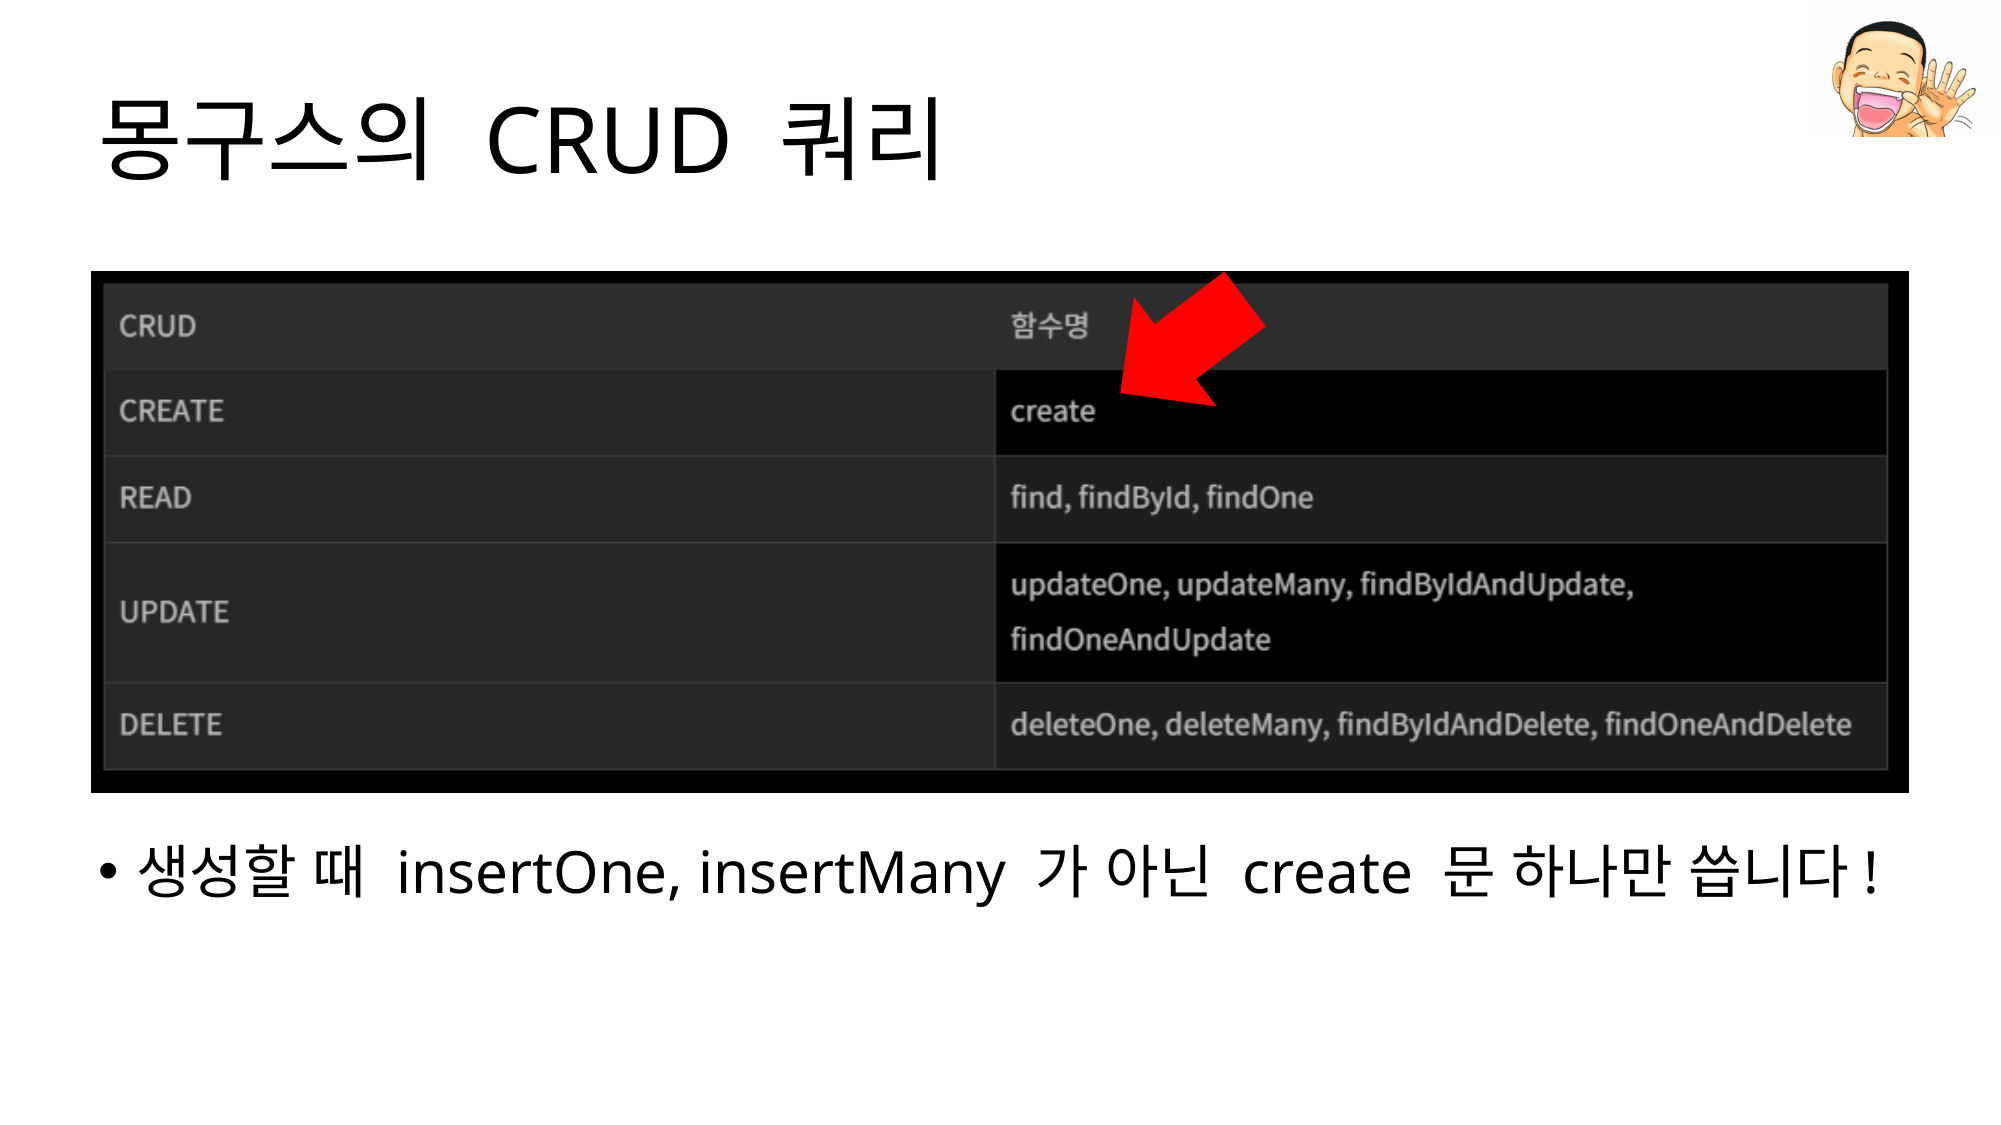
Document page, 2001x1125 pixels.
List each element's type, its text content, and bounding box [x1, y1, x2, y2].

picture [90, 271, 1909, 793]
picture [1931, 0, 2000, 137]
list 생성할 때 insertOne, insertMany 가 아닌 create 문 하나만 씁니다! [83, 792, 1931, 1125]
title 몽구스의 CRUD 쿼리 [83, 0, 1931, 218]
